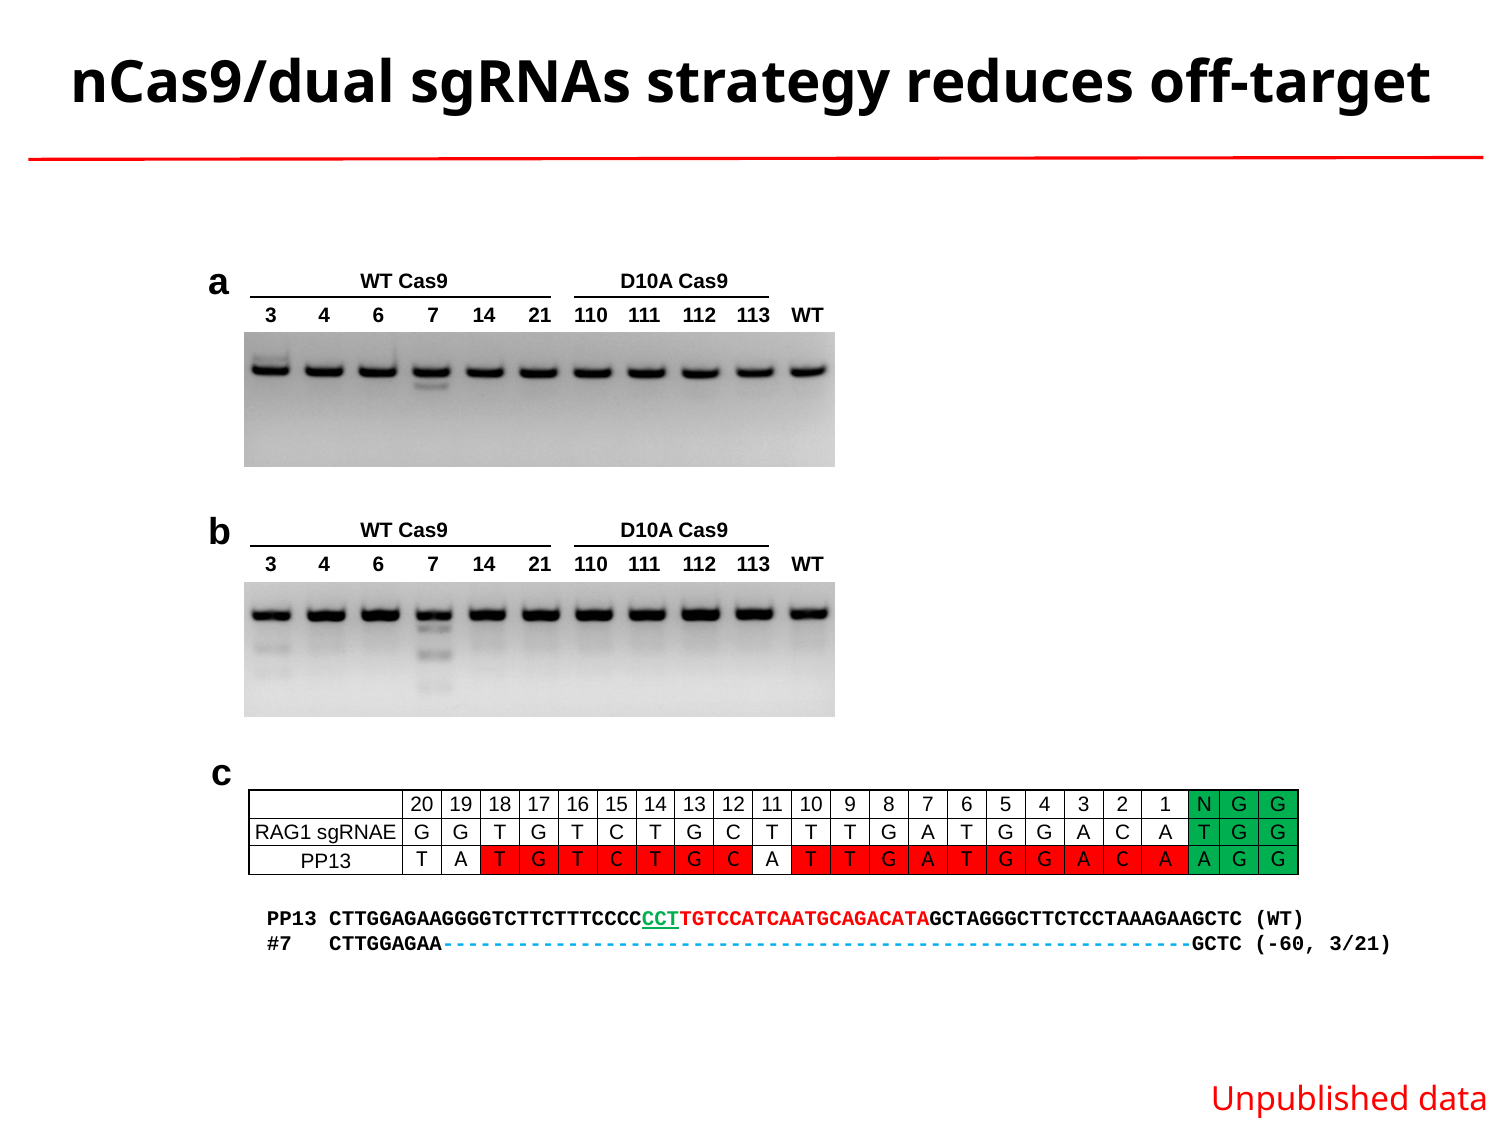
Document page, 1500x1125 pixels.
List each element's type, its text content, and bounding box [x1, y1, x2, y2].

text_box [192, 499, 840, 717]
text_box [195, 740, 1426, 963]
text_box Unpublished data [1195, 1069, 1500, 1125]
text_box nCas9/dual sgRNAs strategy reduces off-target [1, 36, 1500, 122]
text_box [192, 249, 840, 467]
